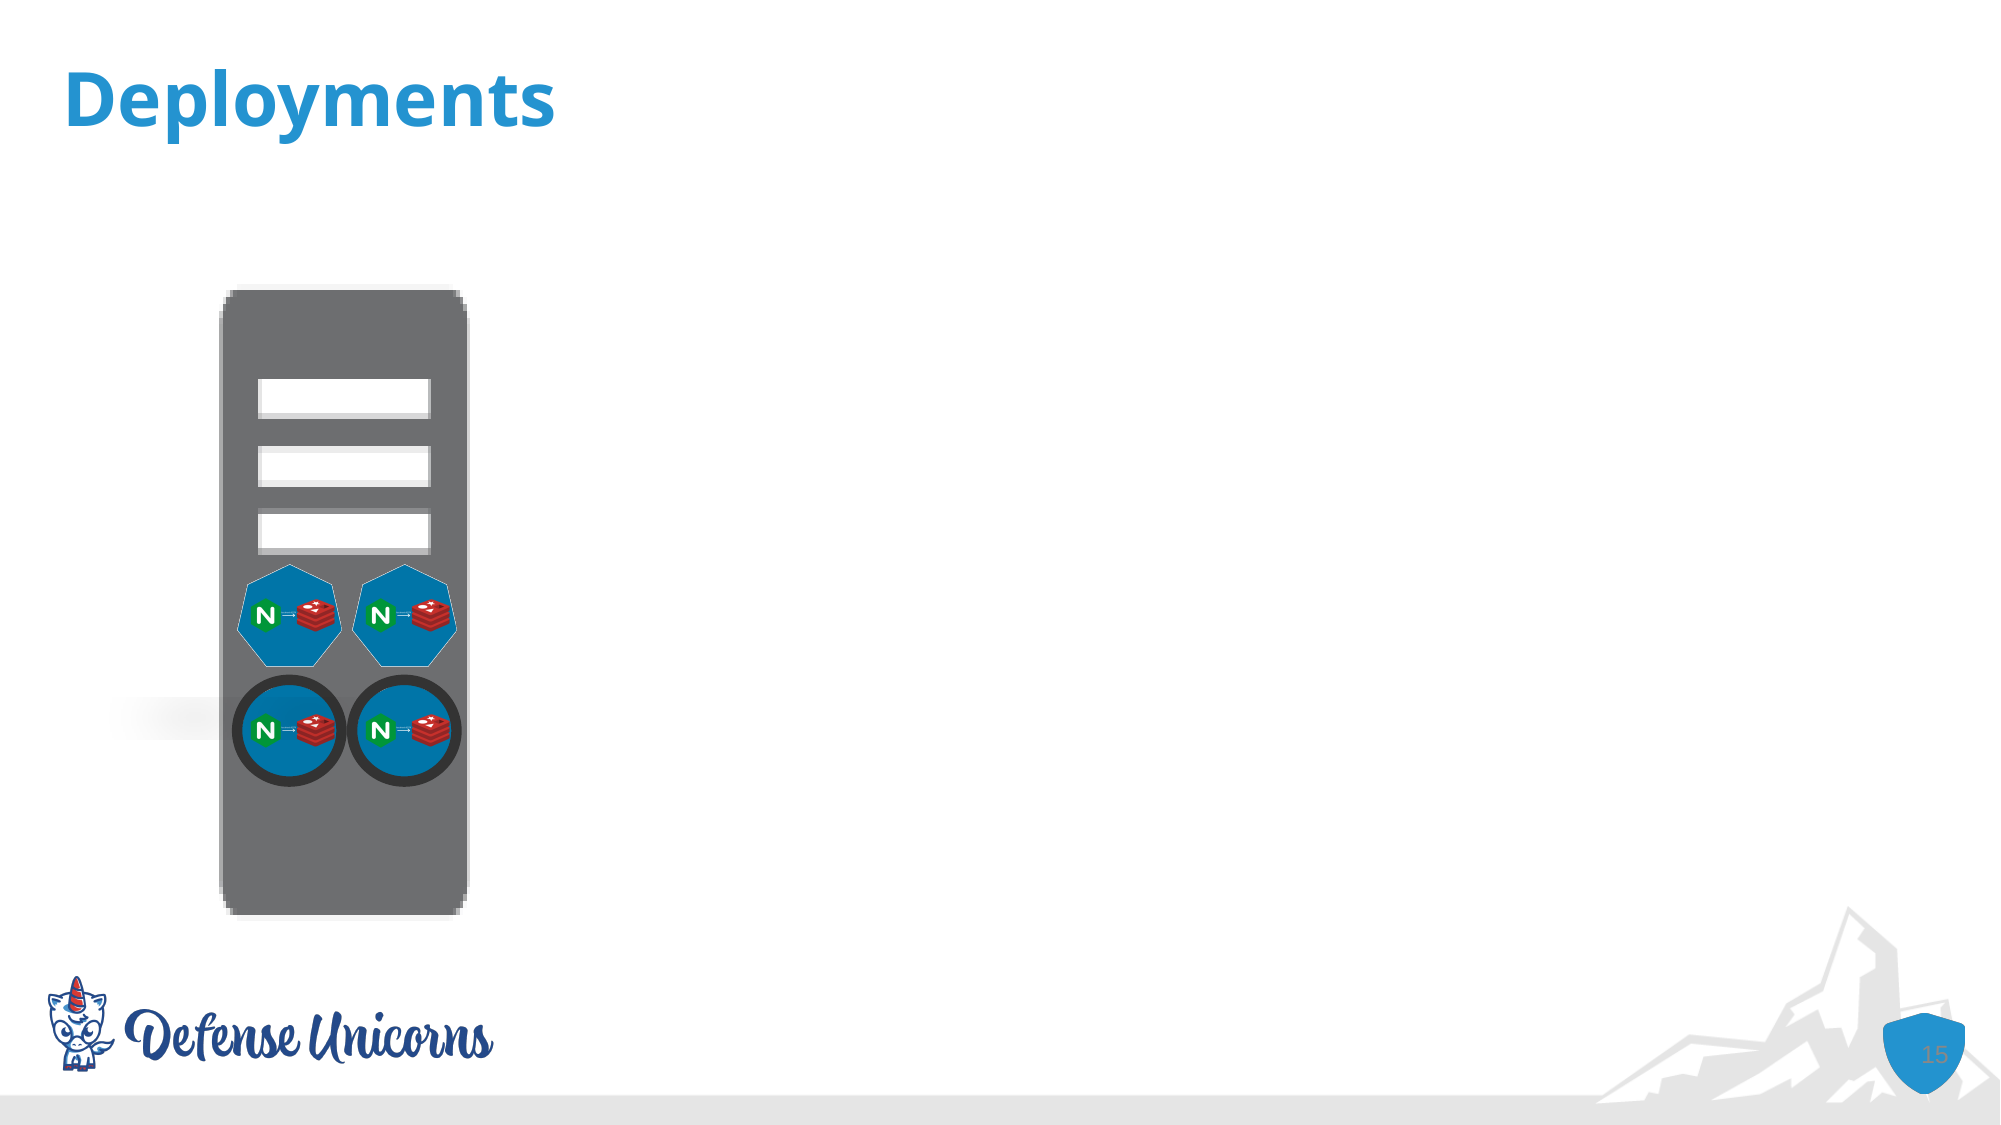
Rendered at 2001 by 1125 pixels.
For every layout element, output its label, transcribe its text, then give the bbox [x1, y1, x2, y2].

picture [0, 0, 2000, 1125]
title Deployments [47, 28, 1953, 177]
slide_number 15 [1883, 1023, 1965, 1084]
